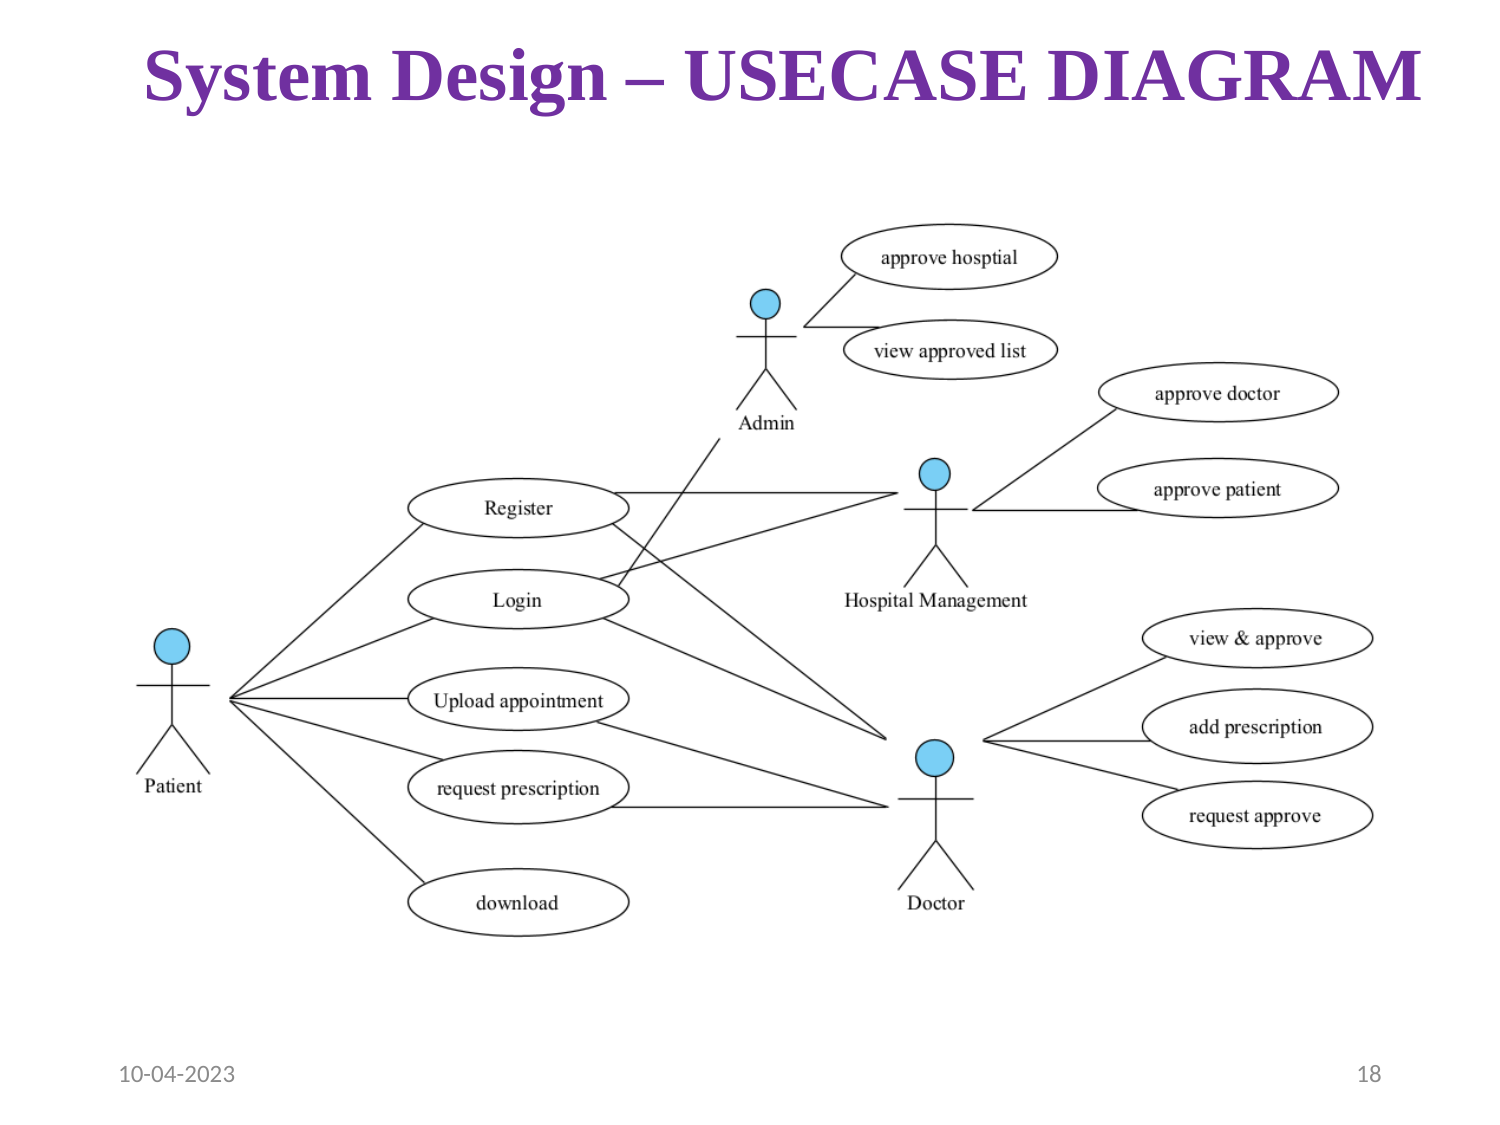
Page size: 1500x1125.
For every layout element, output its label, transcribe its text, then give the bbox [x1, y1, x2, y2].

slide_number 18 [1059, 1042, 1397, 1103]
title System Design – USECASE DIAGRAM [103, 32, 1465, 120]
picture [103, 199, 1423, 964]
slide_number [103, 1042, 441, 1103]
